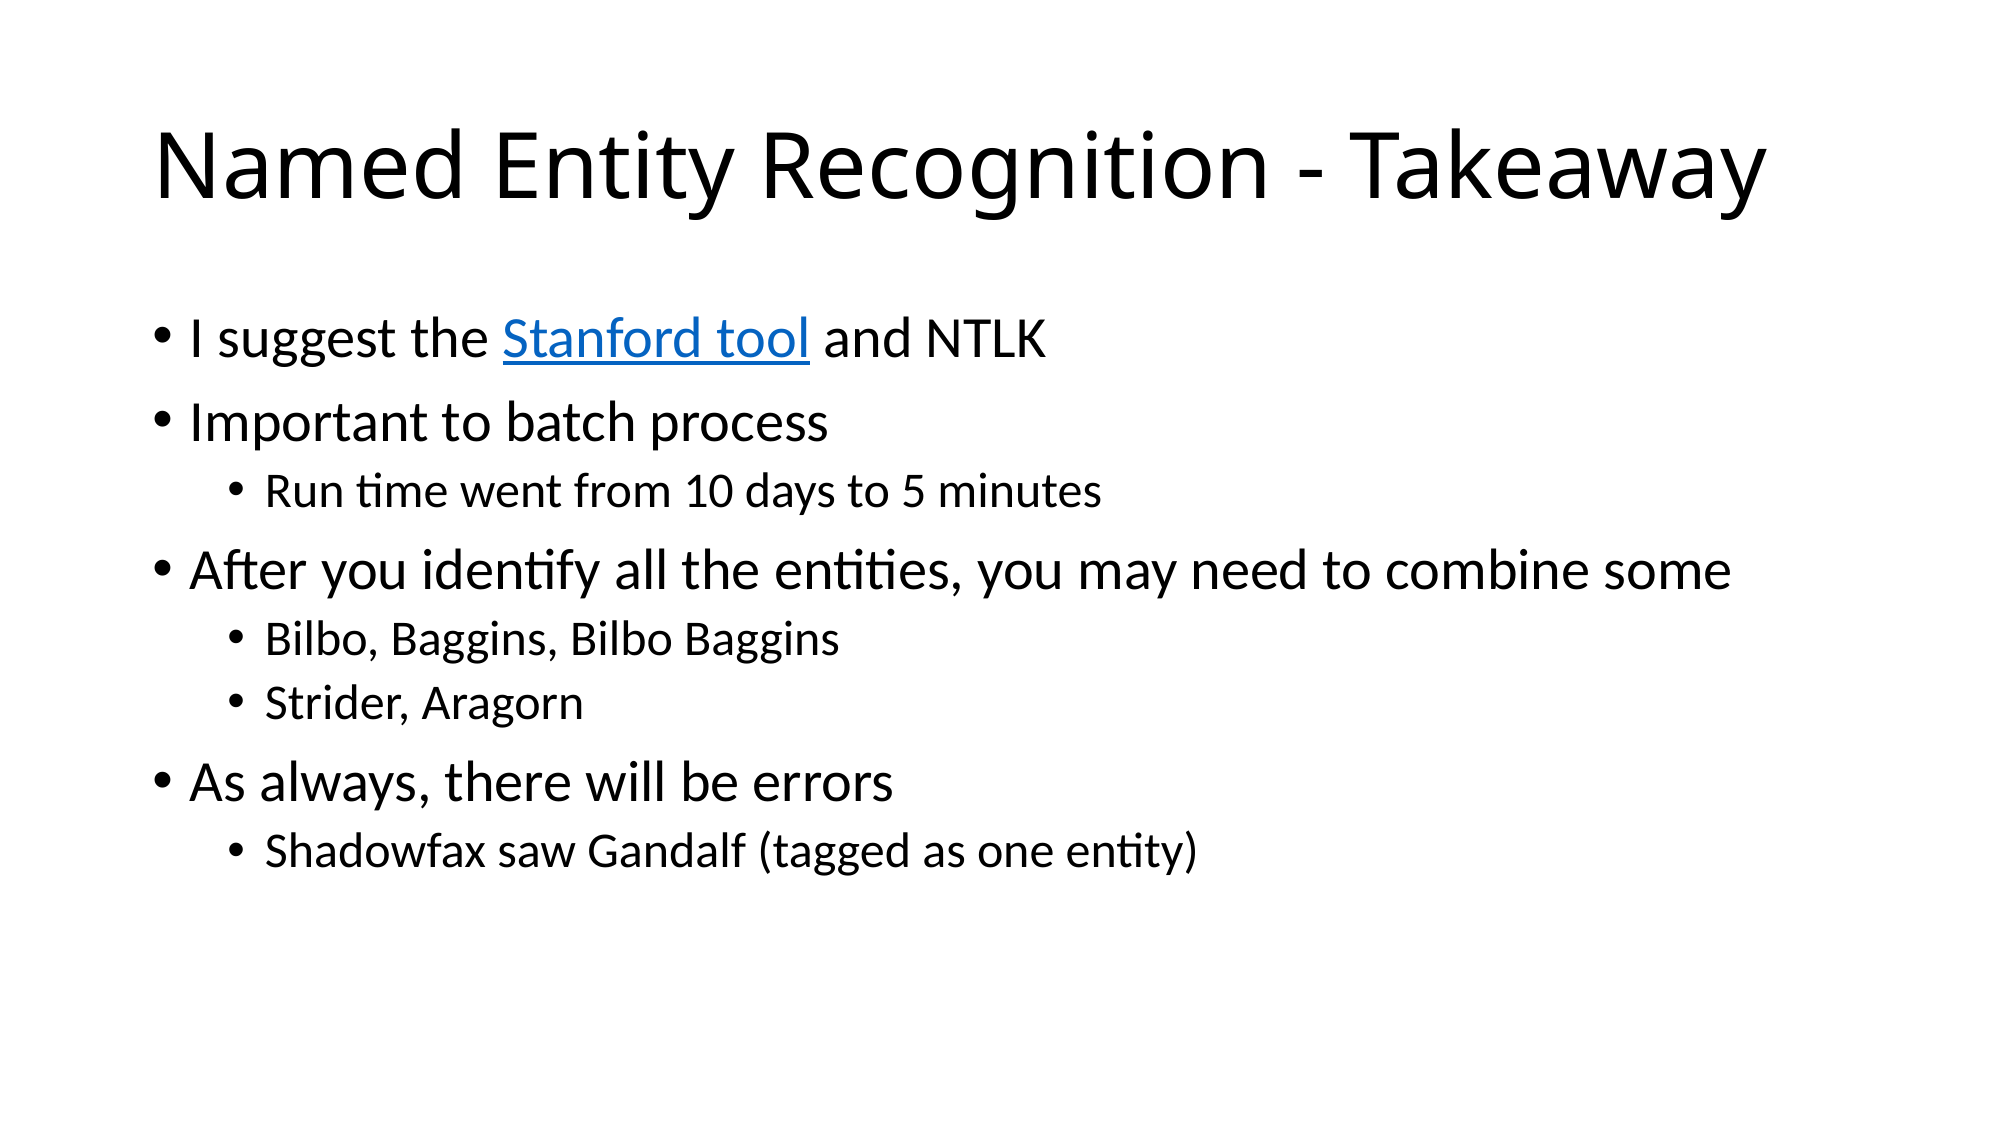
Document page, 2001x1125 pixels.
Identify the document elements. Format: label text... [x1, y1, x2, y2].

title Named Entity Recognition - Takeaway [137, 59, 1863, 278]
list I suggest the Stanford tool and NTLK Important to batch process Run time went from 10 days to 5 minutes After you identify all the entities, you may need to combine some Bilbo, Baggins, Bilbo Baggins Strider, Aragorn As always, there will be errors Shadowfax saw Gandalf (tagged as one entity) [137, 299, 1863, 1014]
